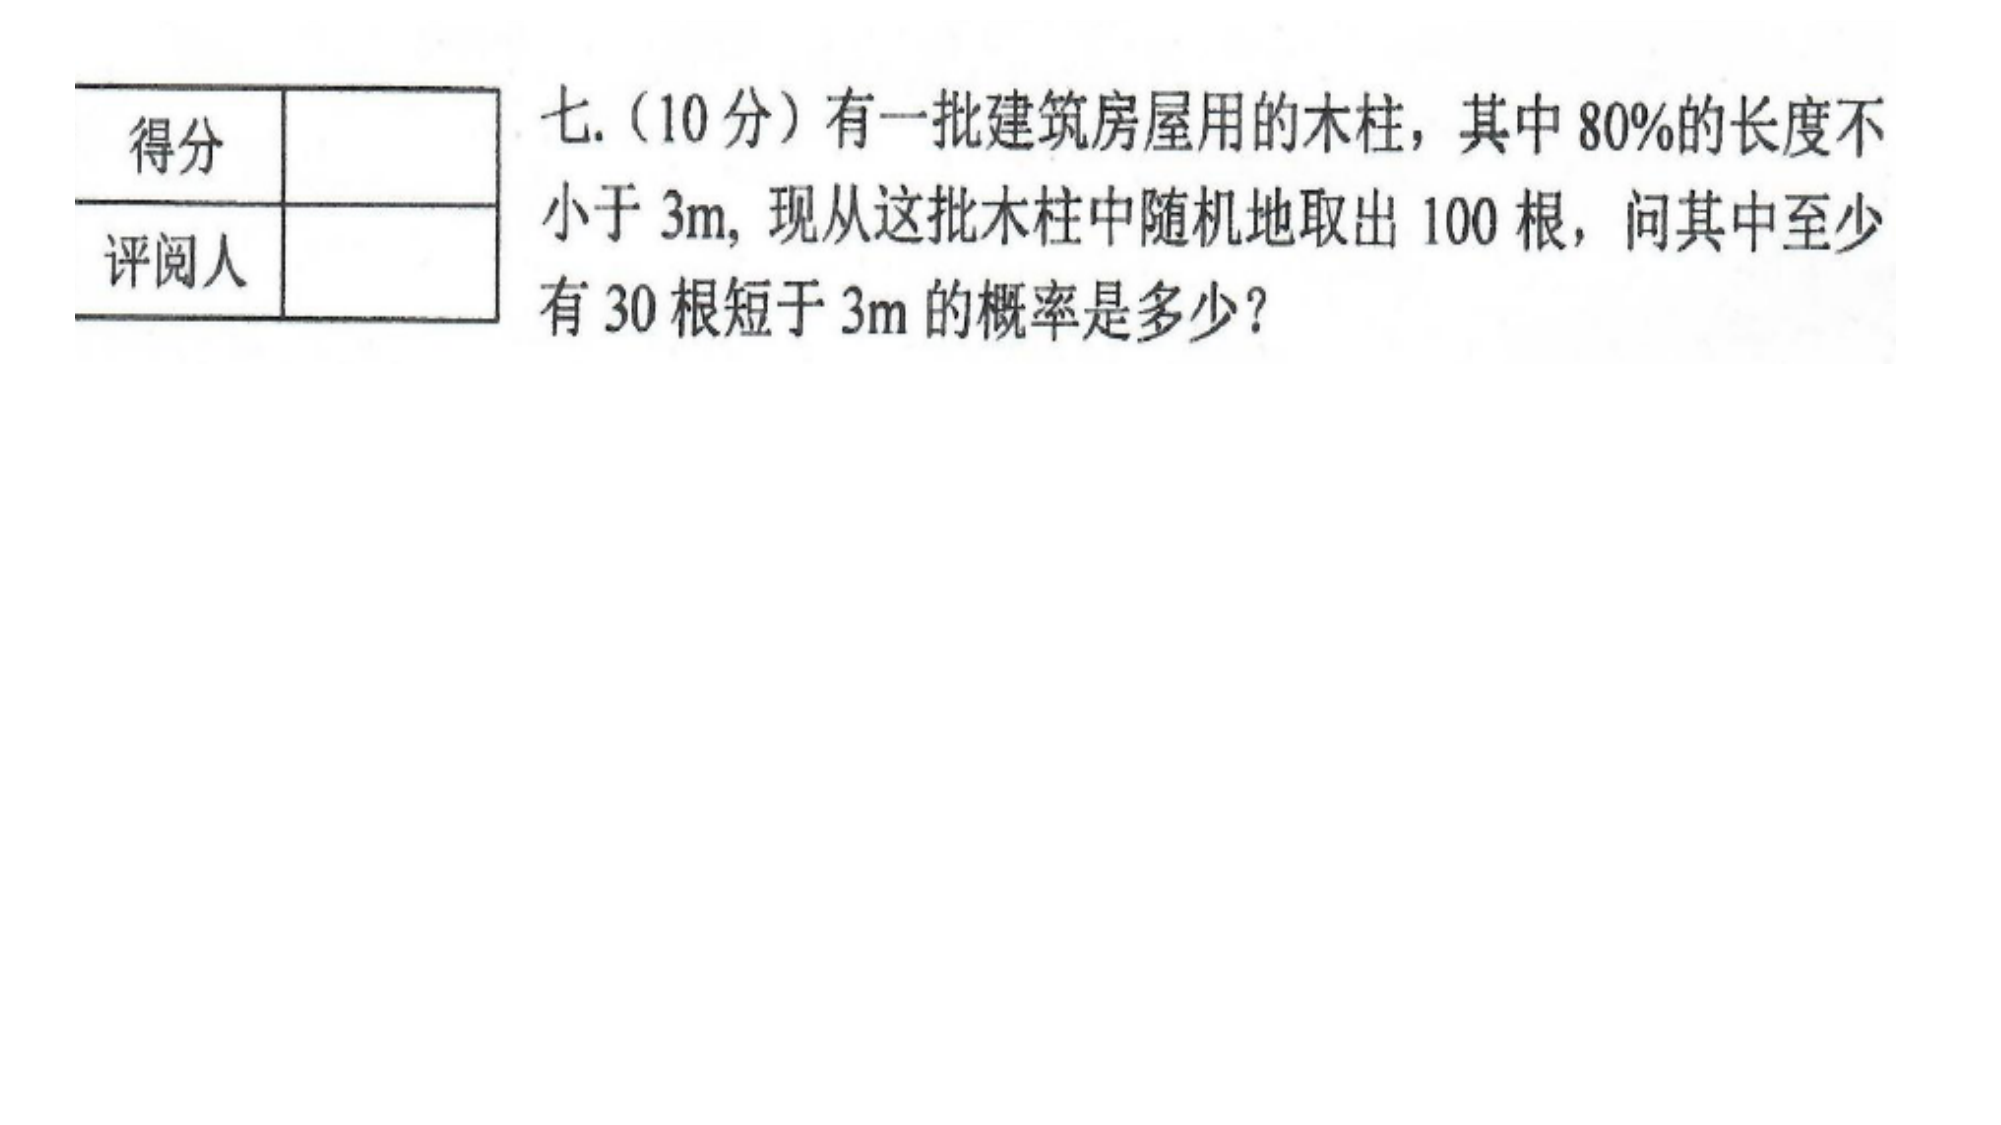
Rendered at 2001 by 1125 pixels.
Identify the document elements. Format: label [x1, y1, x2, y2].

picture [75, 20, 1896, 364]
